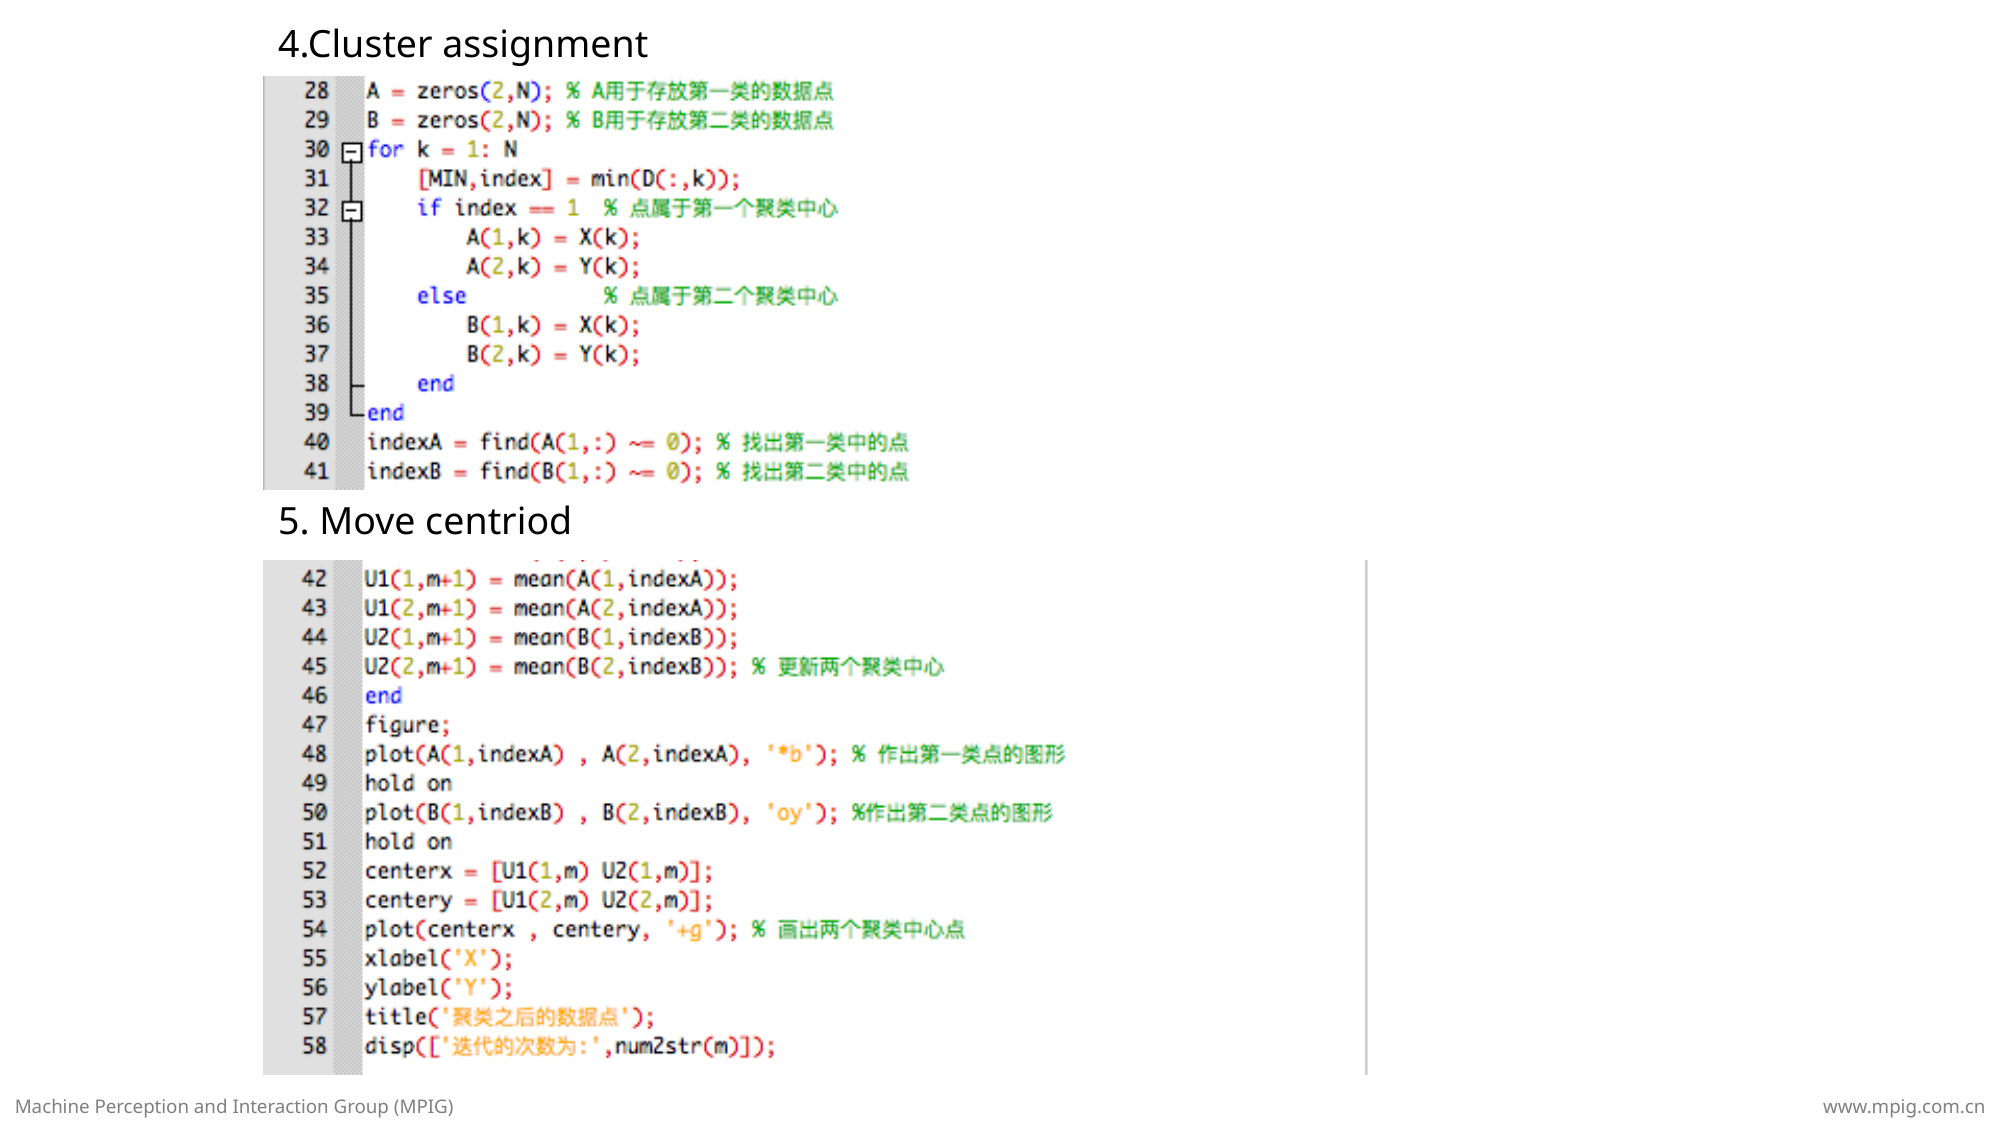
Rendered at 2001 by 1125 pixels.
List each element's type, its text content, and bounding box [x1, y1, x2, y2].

text_box 5. Move centriod [263, 490, 698, 549]
picture [263, 560, 1370, 1075]
picture [263, 76, 1368, 490]
text_box 4.Cluster assignment [263, 12, 698, 72]
